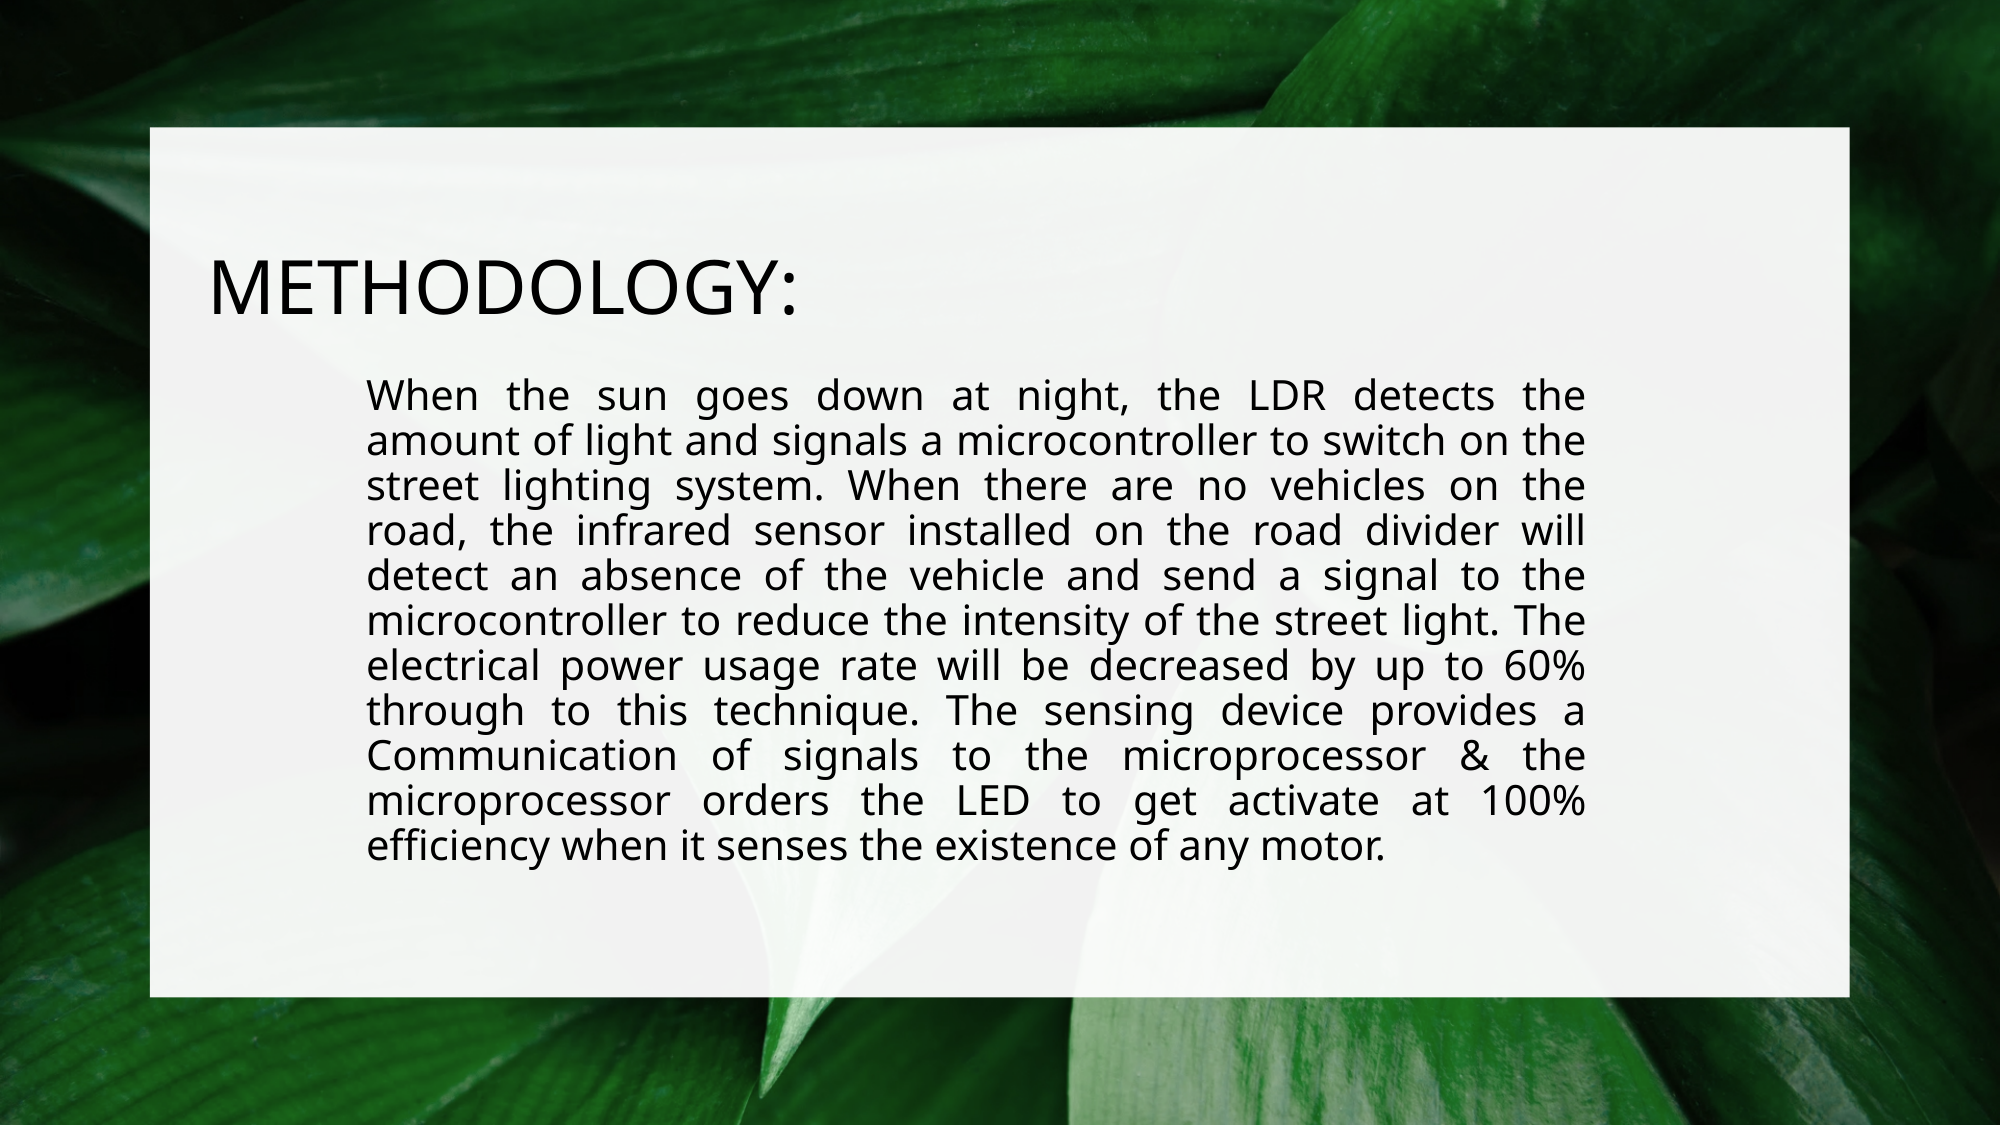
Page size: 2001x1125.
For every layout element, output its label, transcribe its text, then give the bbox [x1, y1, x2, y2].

picture [0, 0, 2000, 1125]
title METHODOLOGY: [176, 149, 831, 339]
list When the sun goes down at night, the LDR detects the amount of light and signals a microcontroller to switch on the street lighting system. When there are no vehicles on the road, the infrared sensor installed on the road divider will detect an absence of the vehicle and send a signal to the microcontroller to reduce the intensity of the street light. The electrical power usage rate will be decreased by up to 60% through to this technique. The sensing device provides a Communication of signals to the microprocessor & the microprocessor orders the LED to get activate at 100% efficiency when it senses the existence of any motor. [351, 366, 1602, 937]
